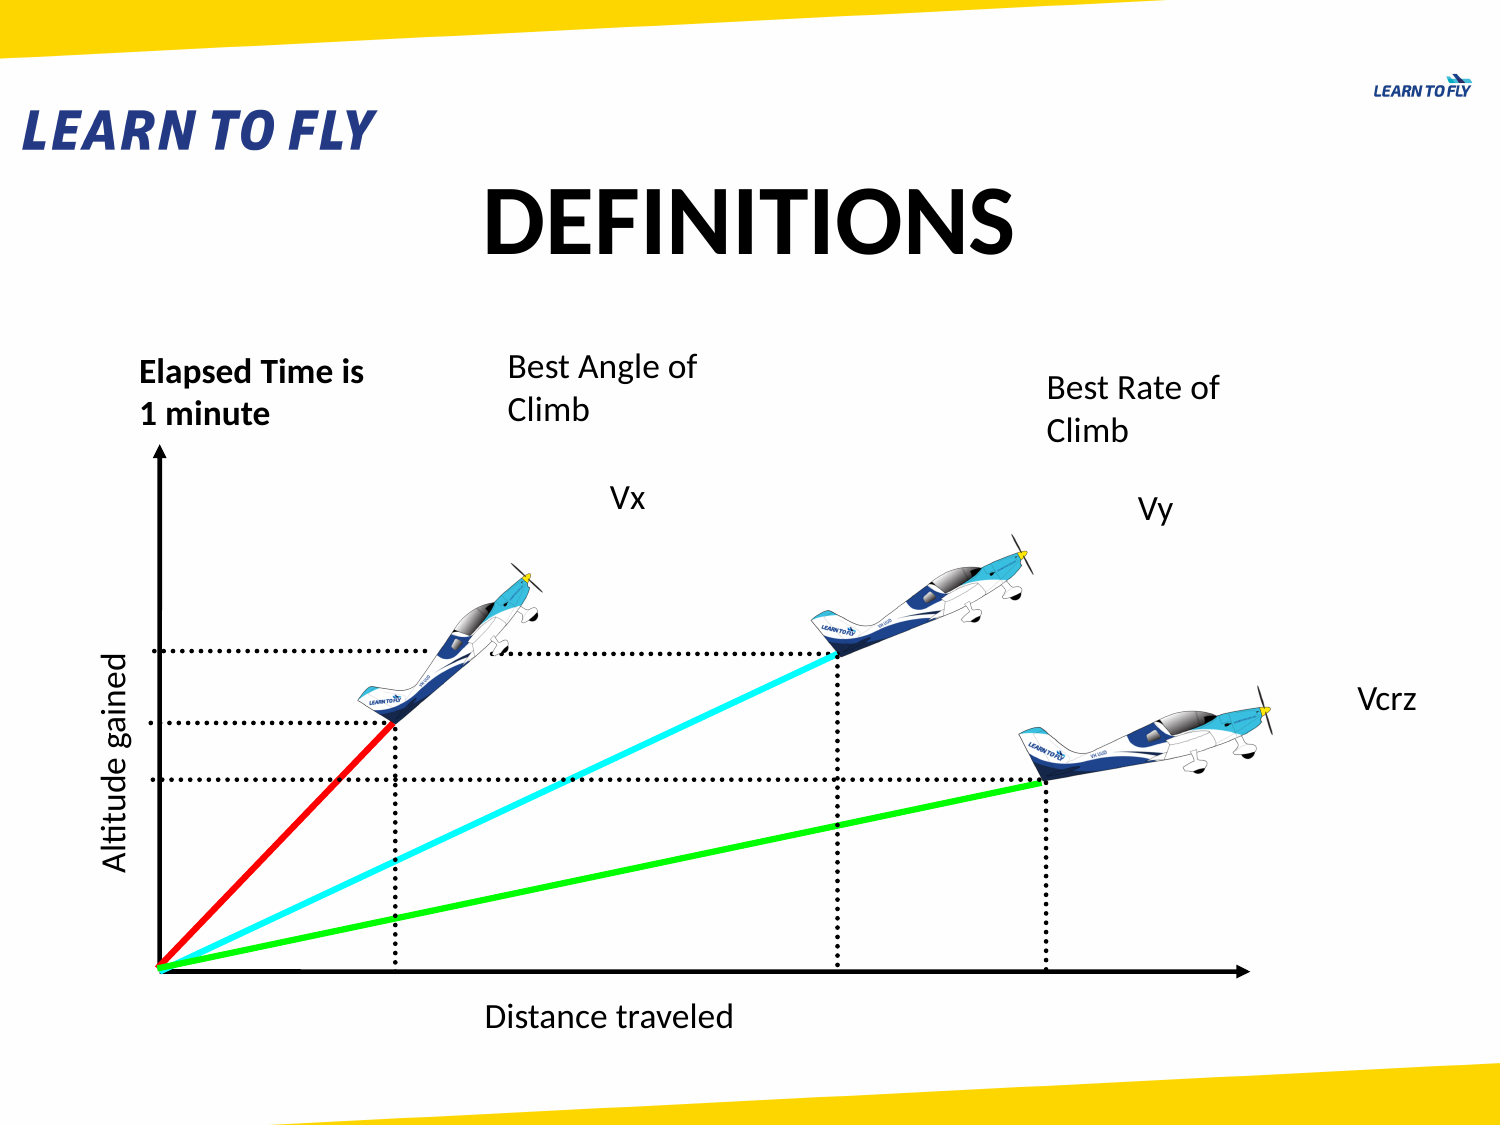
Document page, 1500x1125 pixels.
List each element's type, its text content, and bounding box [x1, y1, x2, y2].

text_box Distance traveled [469, 985, 750, 1044]
text_box Best Rate of Climb [1031, 357, 1319, 448]
picture [0, 0, 1500, 1125]
text_box DEFINITIONS [242, 146, 1258, 282]
text_box Vy [1123, 477, 1342, 556]
text_box Altitude gained [82, 637, 140, 888]
text_box Vx [595, 466, 857, 545]
text_box [153, 444, 166, 966]
text_box Elapsed Time is 1 minute [124, 340, 394, 441]
text_box Best Angle of Climb [492, 335, 794, 442]
text_box [396, 965, 1251, 978]
text_box Vcrz [1342, 667, 1441, 767]
